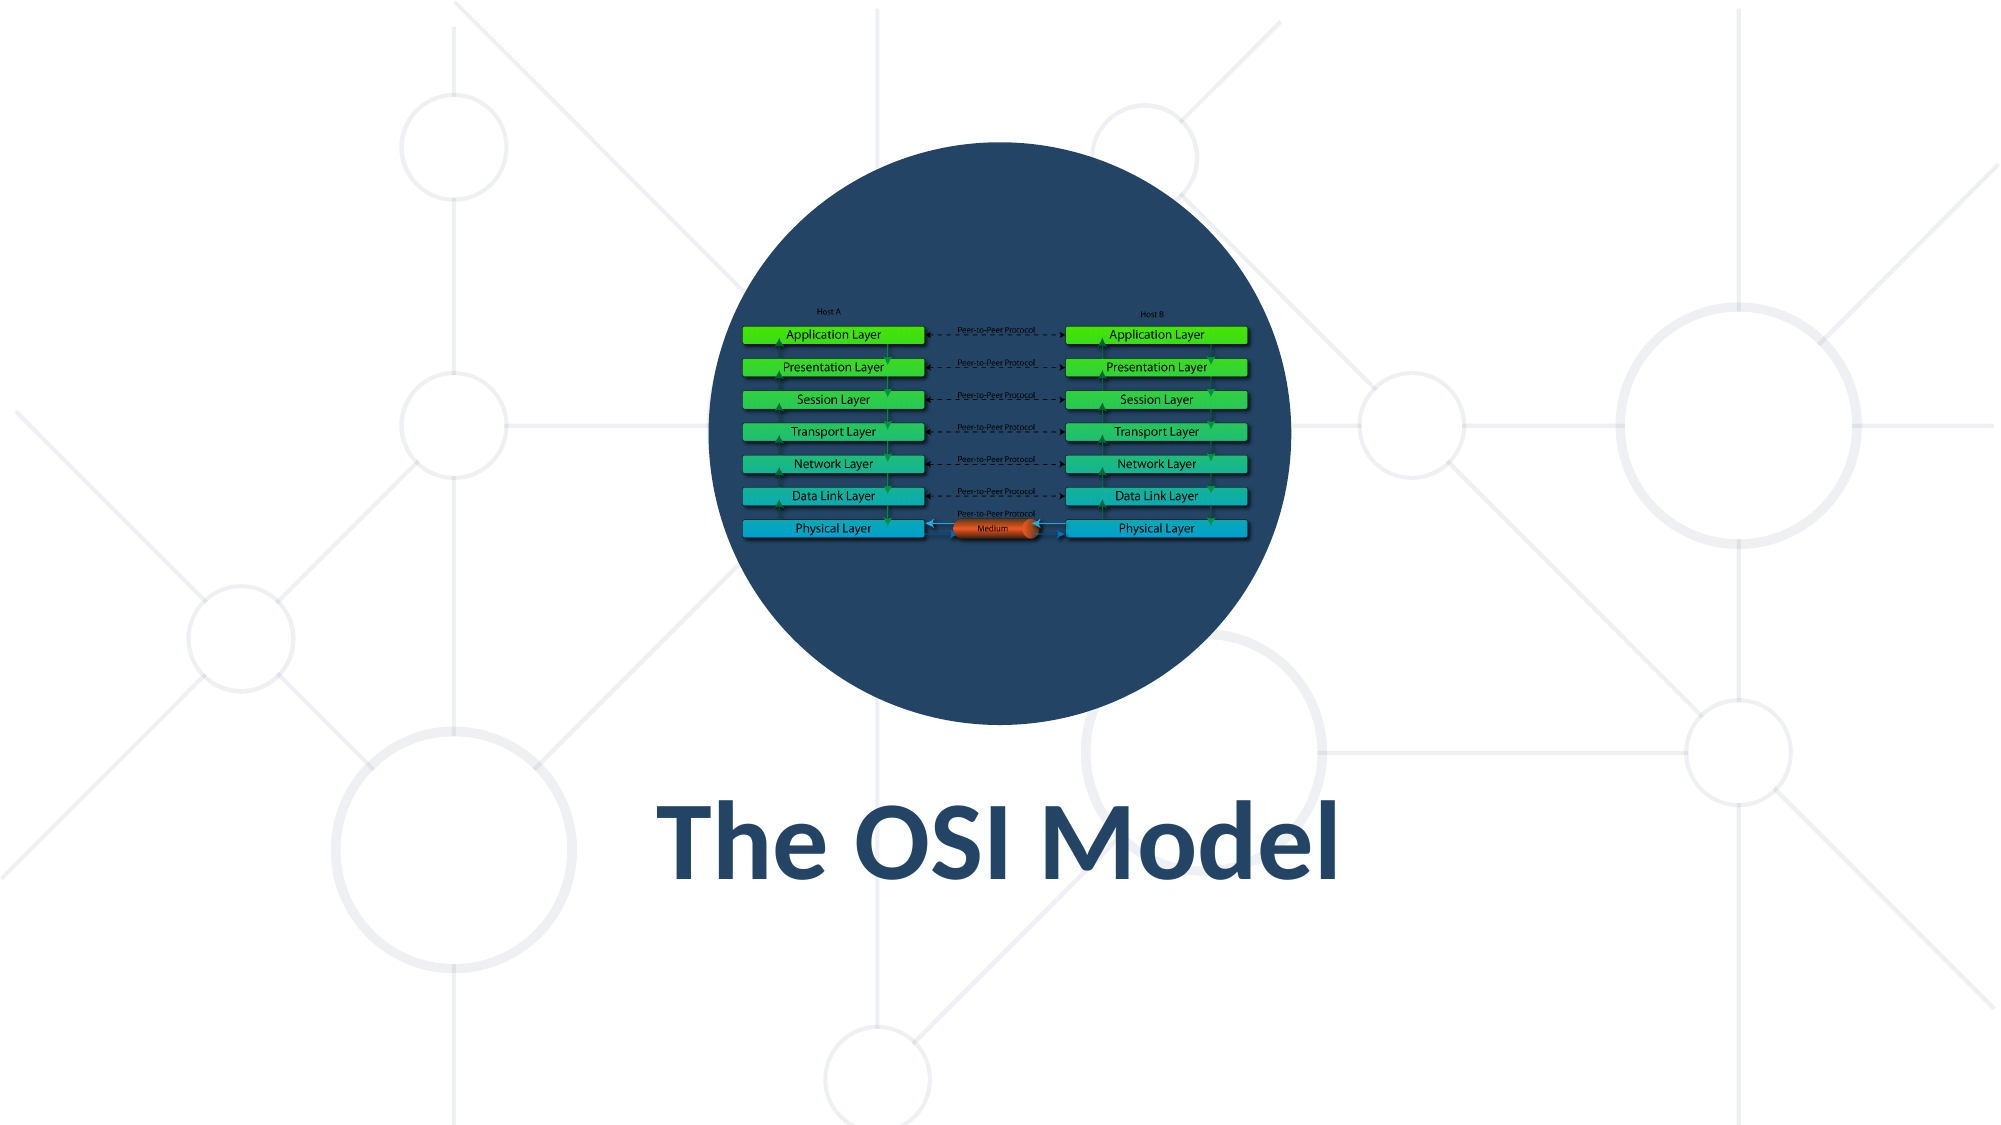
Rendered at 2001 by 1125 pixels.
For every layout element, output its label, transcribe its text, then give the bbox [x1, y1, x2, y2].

picture [738, 306, 1256, 548]
title The OSI Model [100, 771, 1900, 898]
